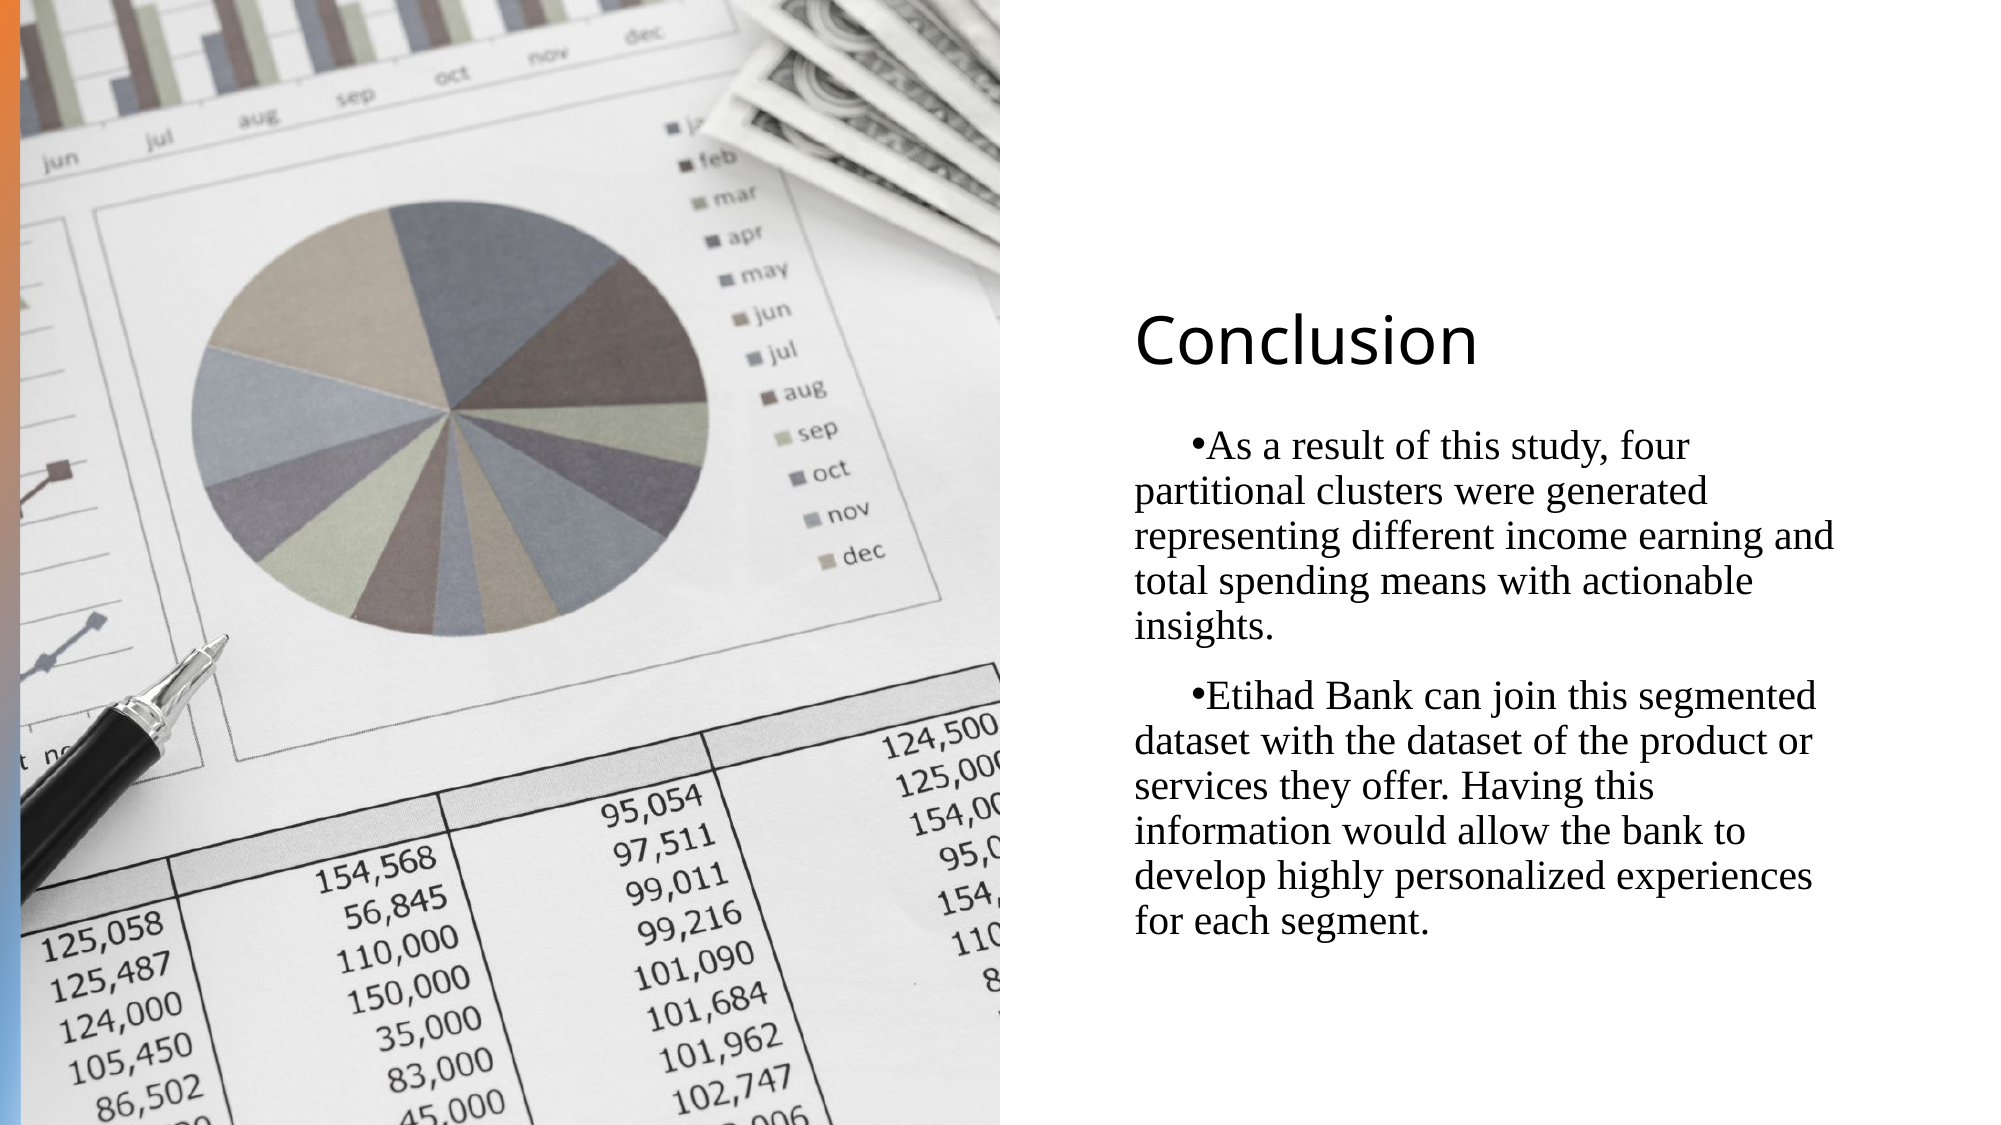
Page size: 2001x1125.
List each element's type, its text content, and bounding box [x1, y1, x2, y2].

title Conclusion [1119, 121, 1857, 387]
picture [21, 0, 1000, 1125]
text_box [0, 0, 21, 1125]
list As a result of this study, four partitional clusters were generated representing different income earning and total spending means with actionable insights. Etihad Bank can join this segmented dataset with the dataset of the product or services they offer. Having this information would allow the bank to develop highly personalized experiences for each segment. [1119, 415, 1857, 982]
